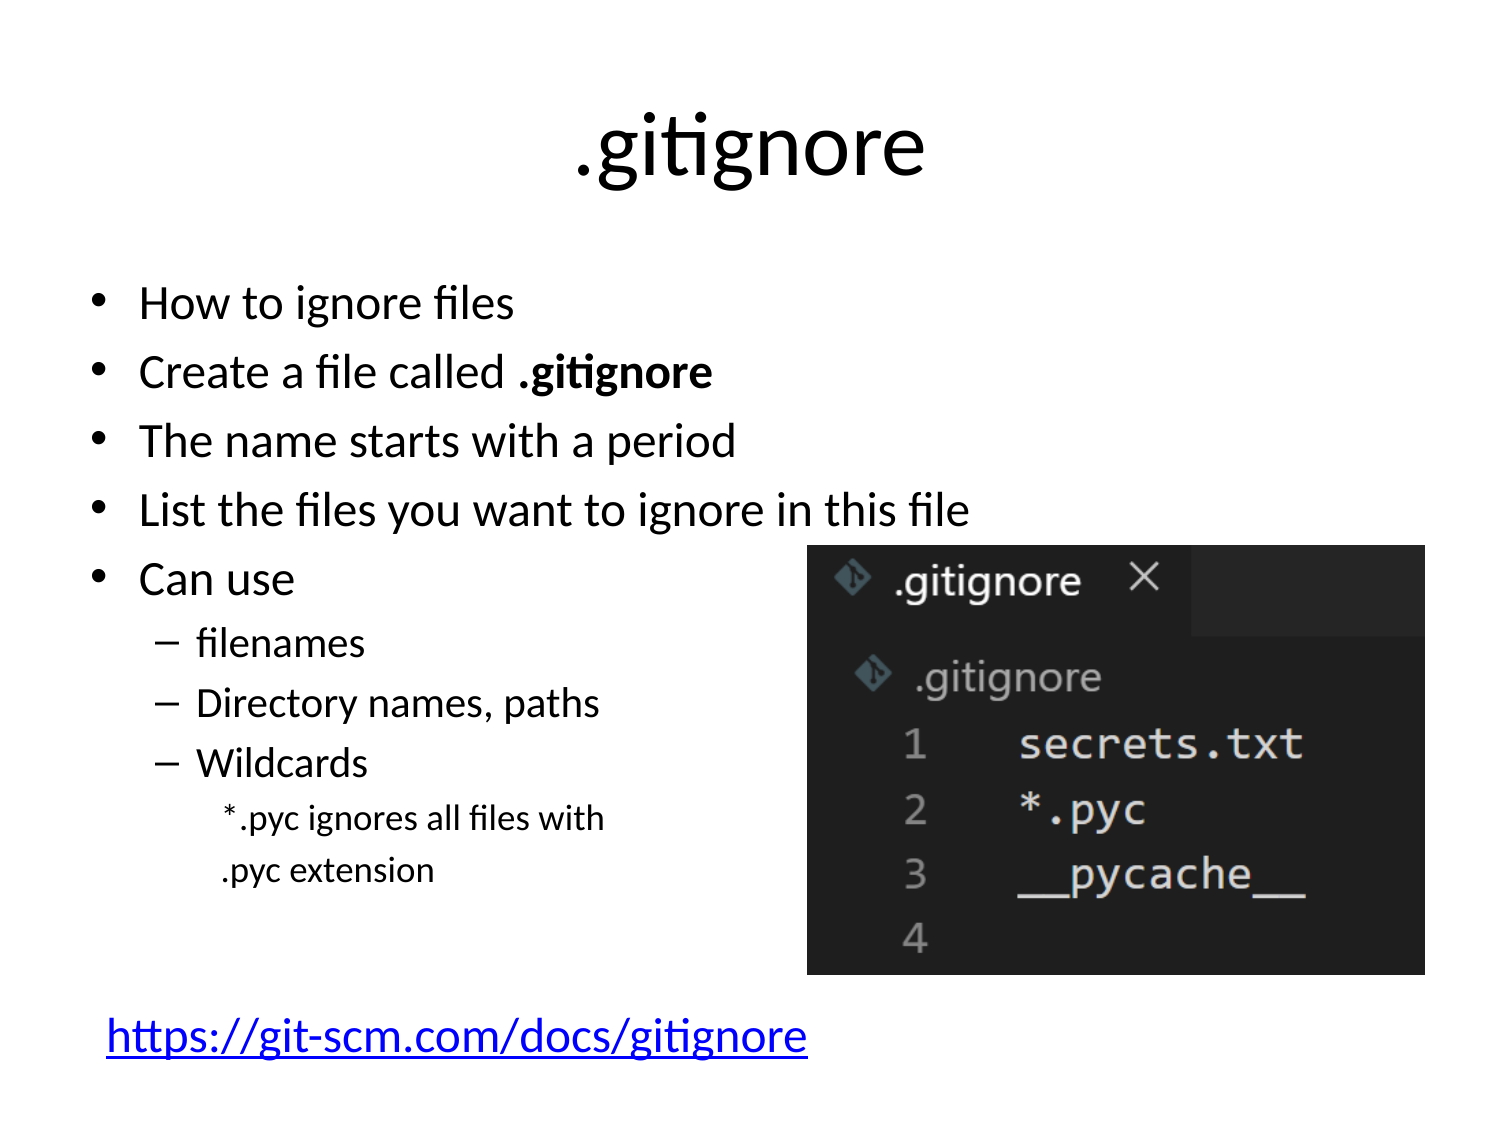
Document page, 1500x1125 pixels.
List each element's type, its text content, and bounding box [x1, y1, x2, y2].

picture [807, 545, 1426, 975]
title .gitignore [75, 45, 1425, 233]
list How to ignore files Create a file called .gitignore The name starts with a period List the files you want to ignore in this file Can use filenames Directory names, paths Wildcards *.pyc ignores all files with .pyc extension https://git-scm.com/docs/gitignore [75, 262, 1425, 1080]
